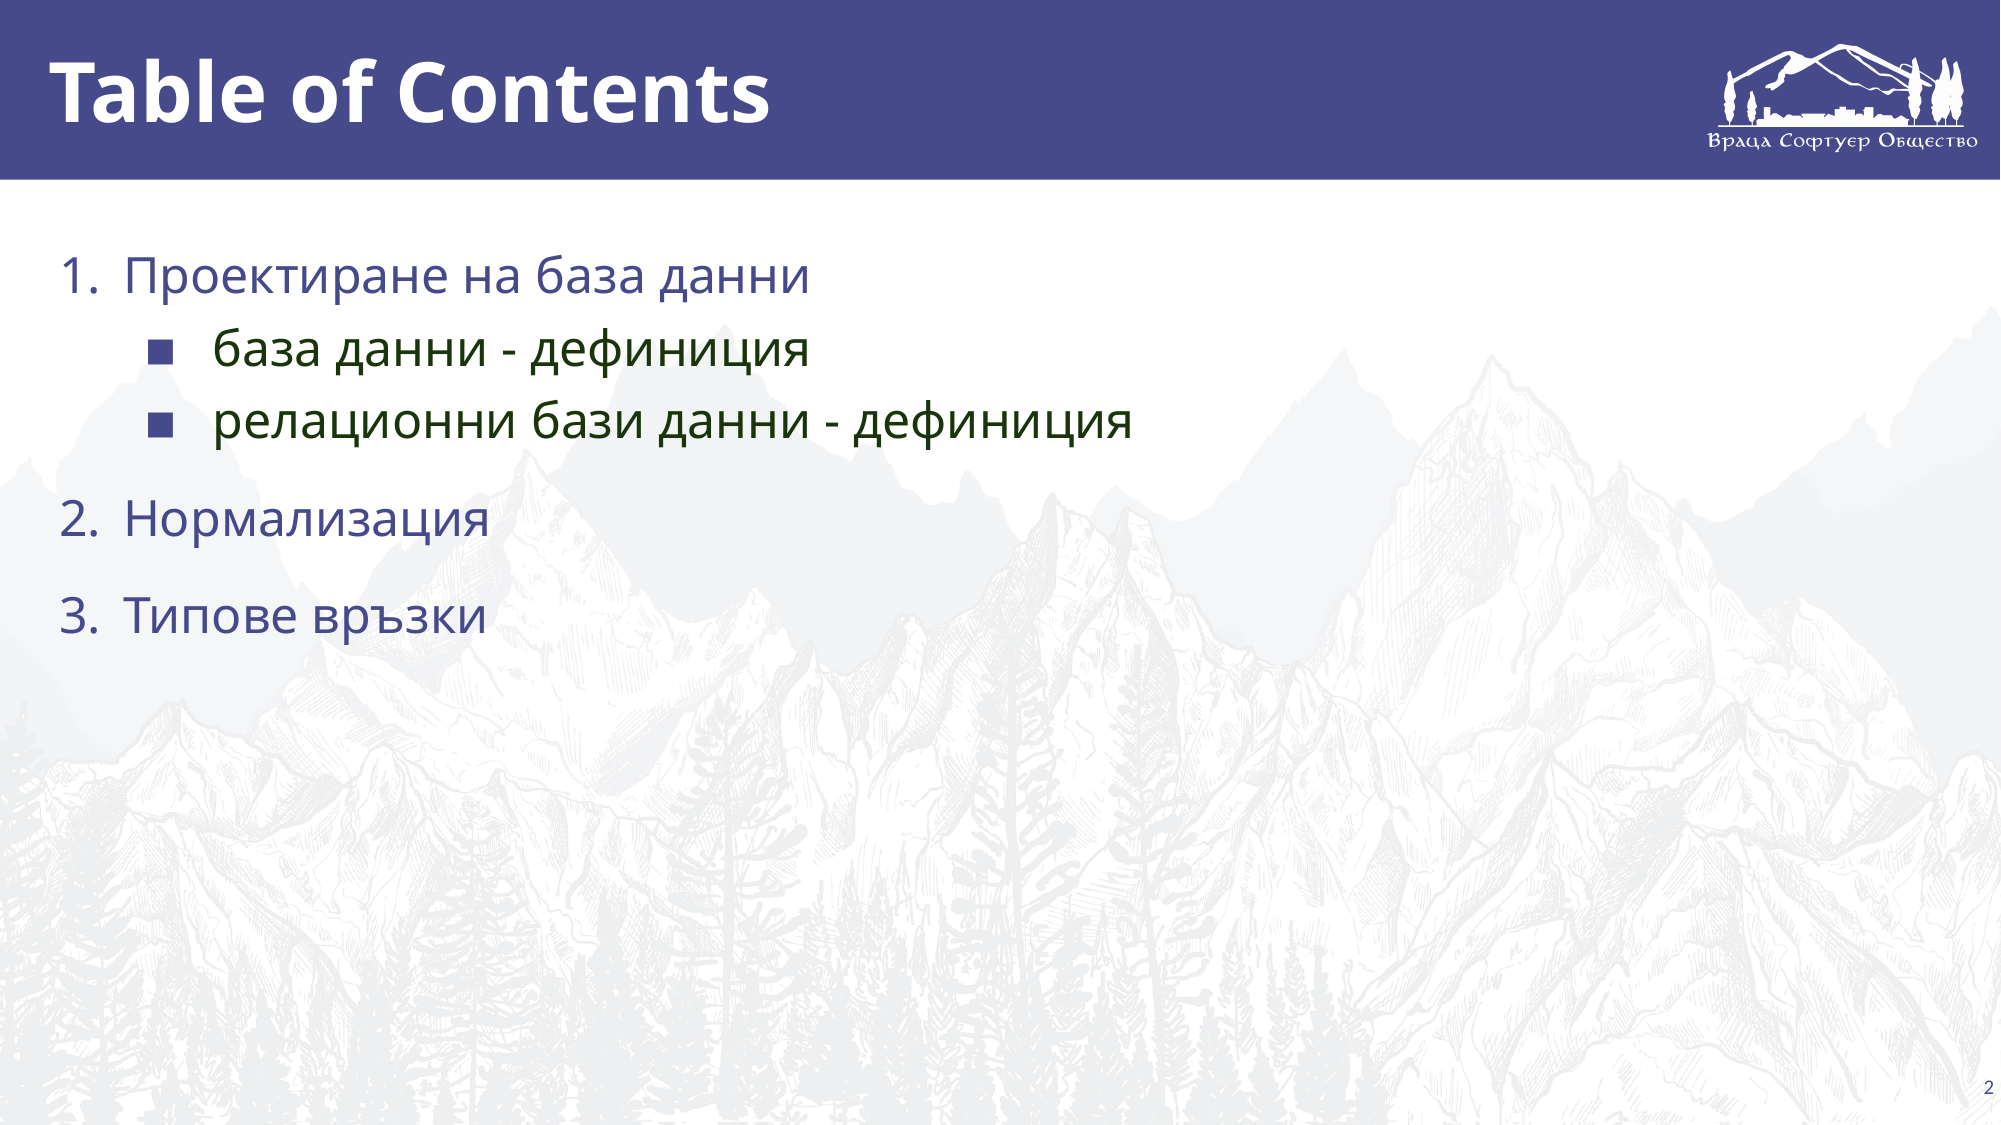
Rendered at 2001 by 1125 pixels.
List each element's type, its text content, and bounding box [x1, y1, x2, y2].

picture [1703, 19, 1981, 165]
slide_number 2 [1929, 1070, 2000, 1103]
list Проектиране на база данни база данни - дефиниция релационни бази данни - дефиниция Нормализация Типове връзки [32, 224, 1375, 1012]
title Table of Contents [31, 16, 1591, 162]
